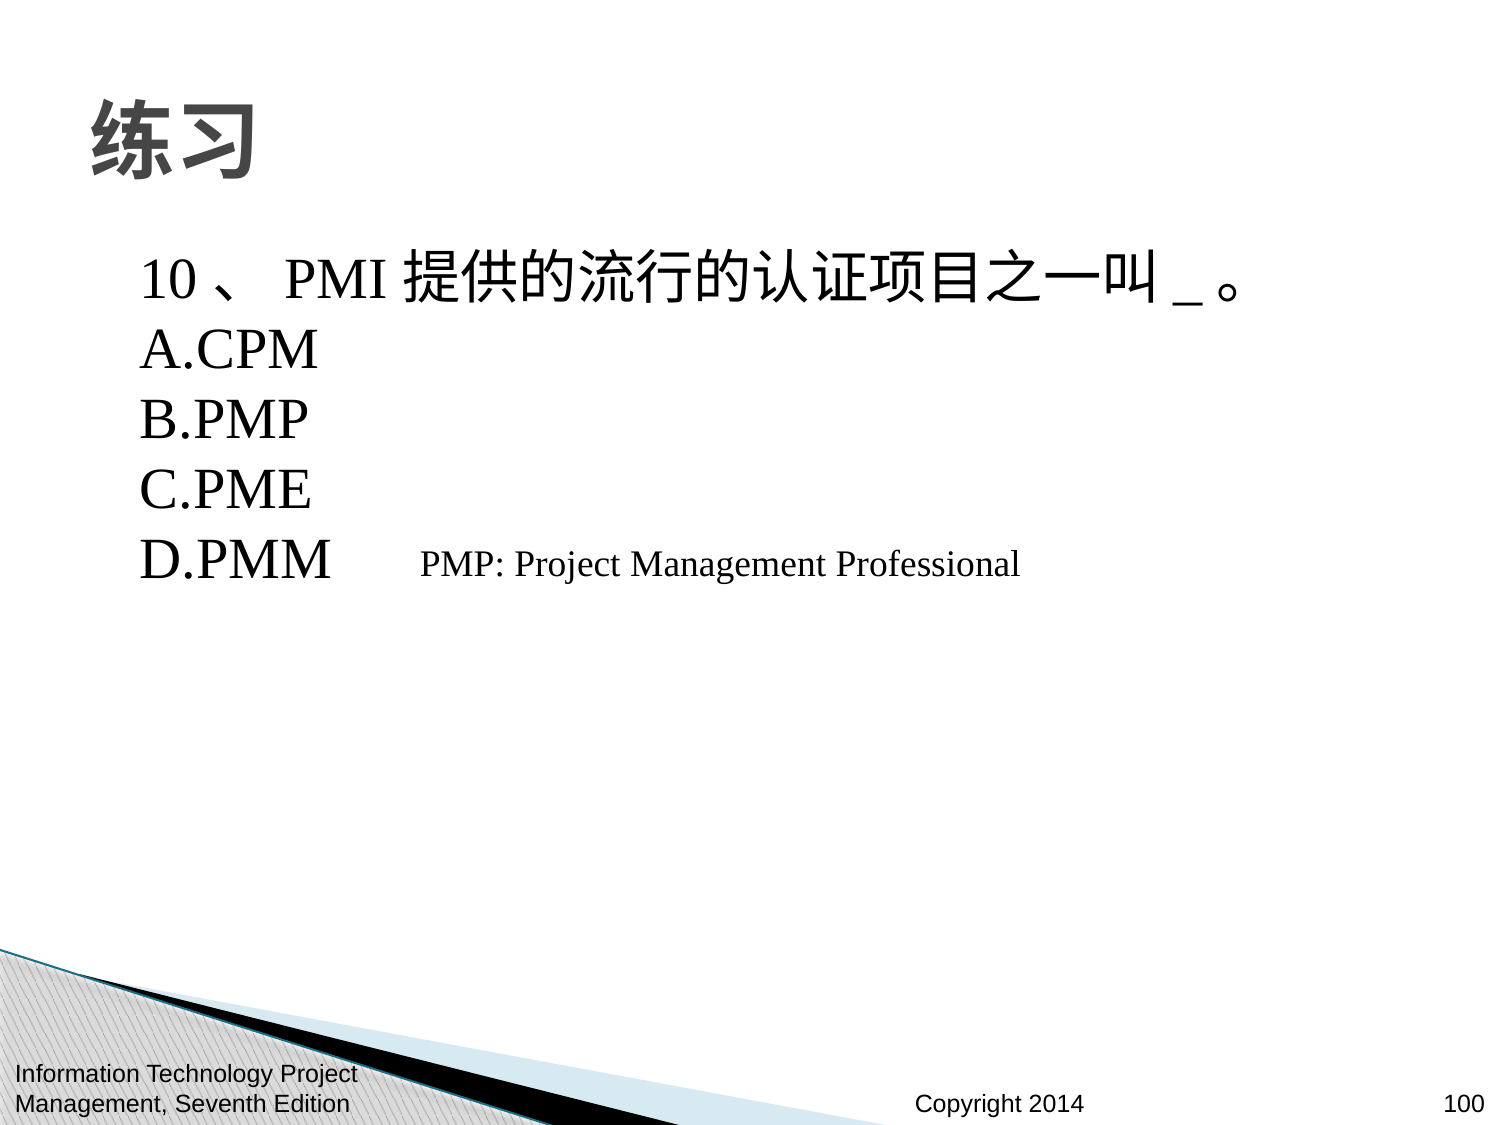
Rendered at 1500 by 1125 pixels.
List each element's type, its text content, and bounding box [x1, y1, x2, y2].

text_box PMP: Project Management Professional [405, 531, 1037, 592]
slide_number 100 [1408, 1065, 1500, 1125]
text_box 10、PMI提供的流行的认证项目之一叫_。 A.CPM B.PMP C.PME D.PMM [124, 232, 1463, 598]
footer Information Technology Project Management, Seventh Edition [0, 1065, 425, 1125]
title 练习 [75, 45, 1425, 233]
